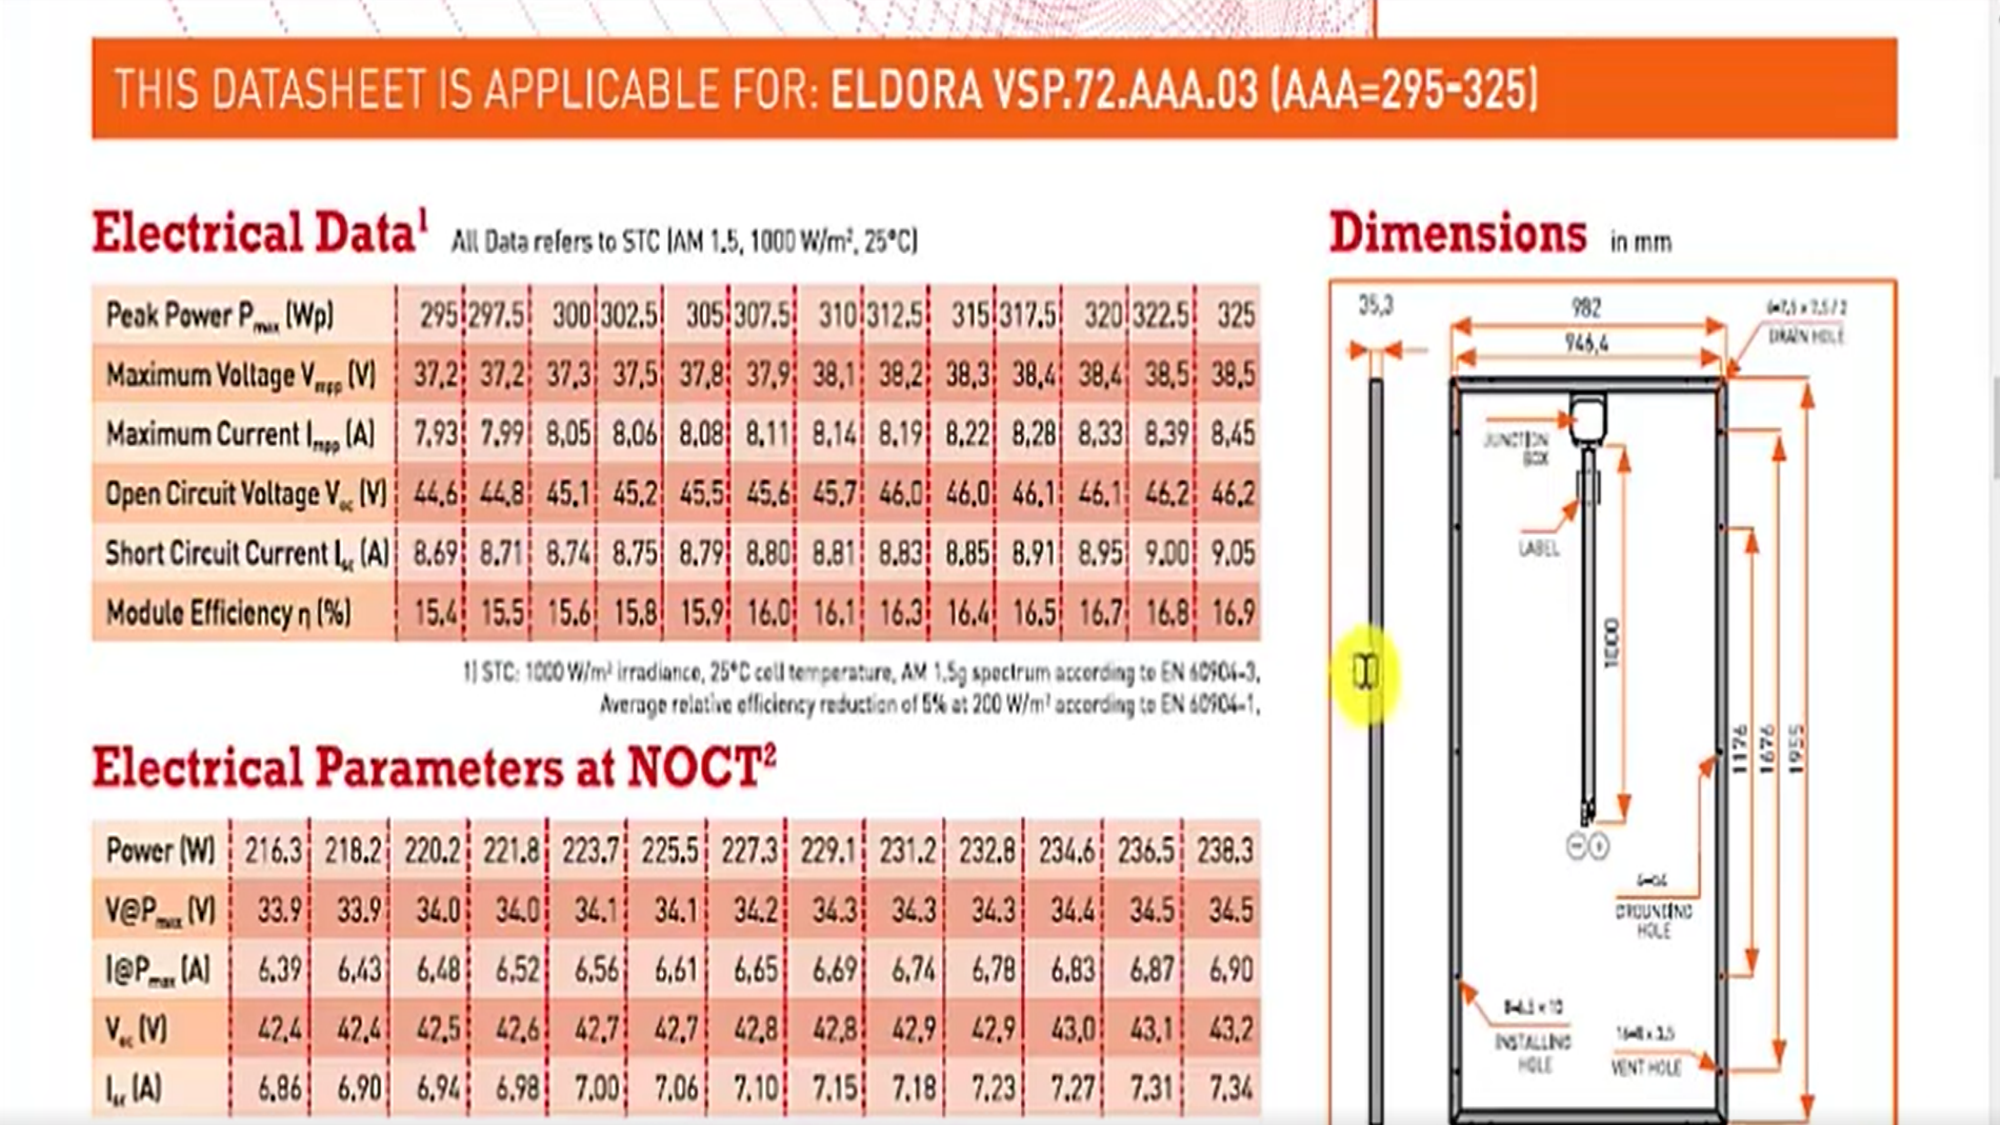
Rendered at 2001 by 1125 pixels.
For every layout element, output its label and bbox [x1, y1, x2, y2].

list [0, 0, 2000, 1125]
